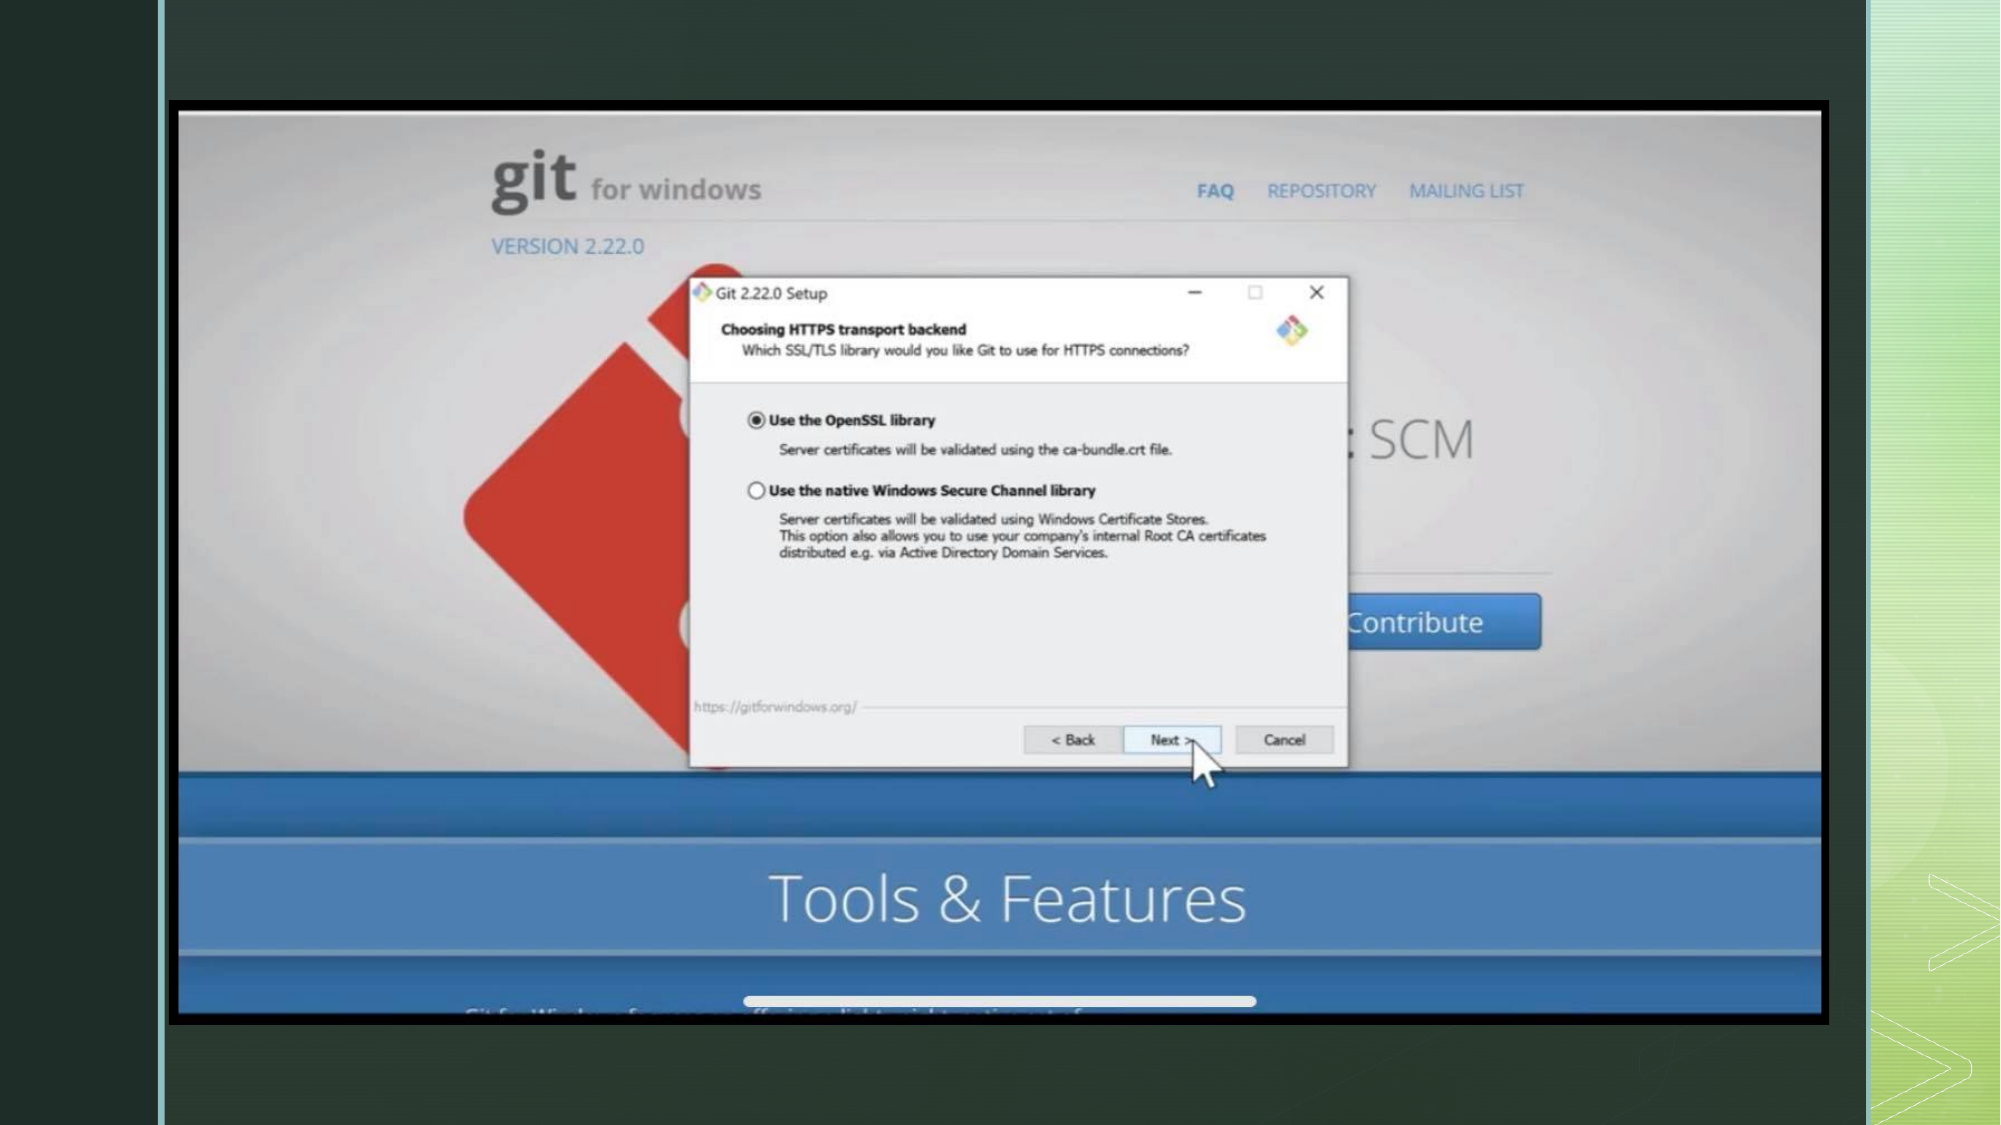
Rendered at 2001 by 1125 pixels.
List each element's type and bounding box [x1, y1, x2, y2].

picture [1871, 0, 2001, 1125]
picture [168, 100, 1830, 1025]
